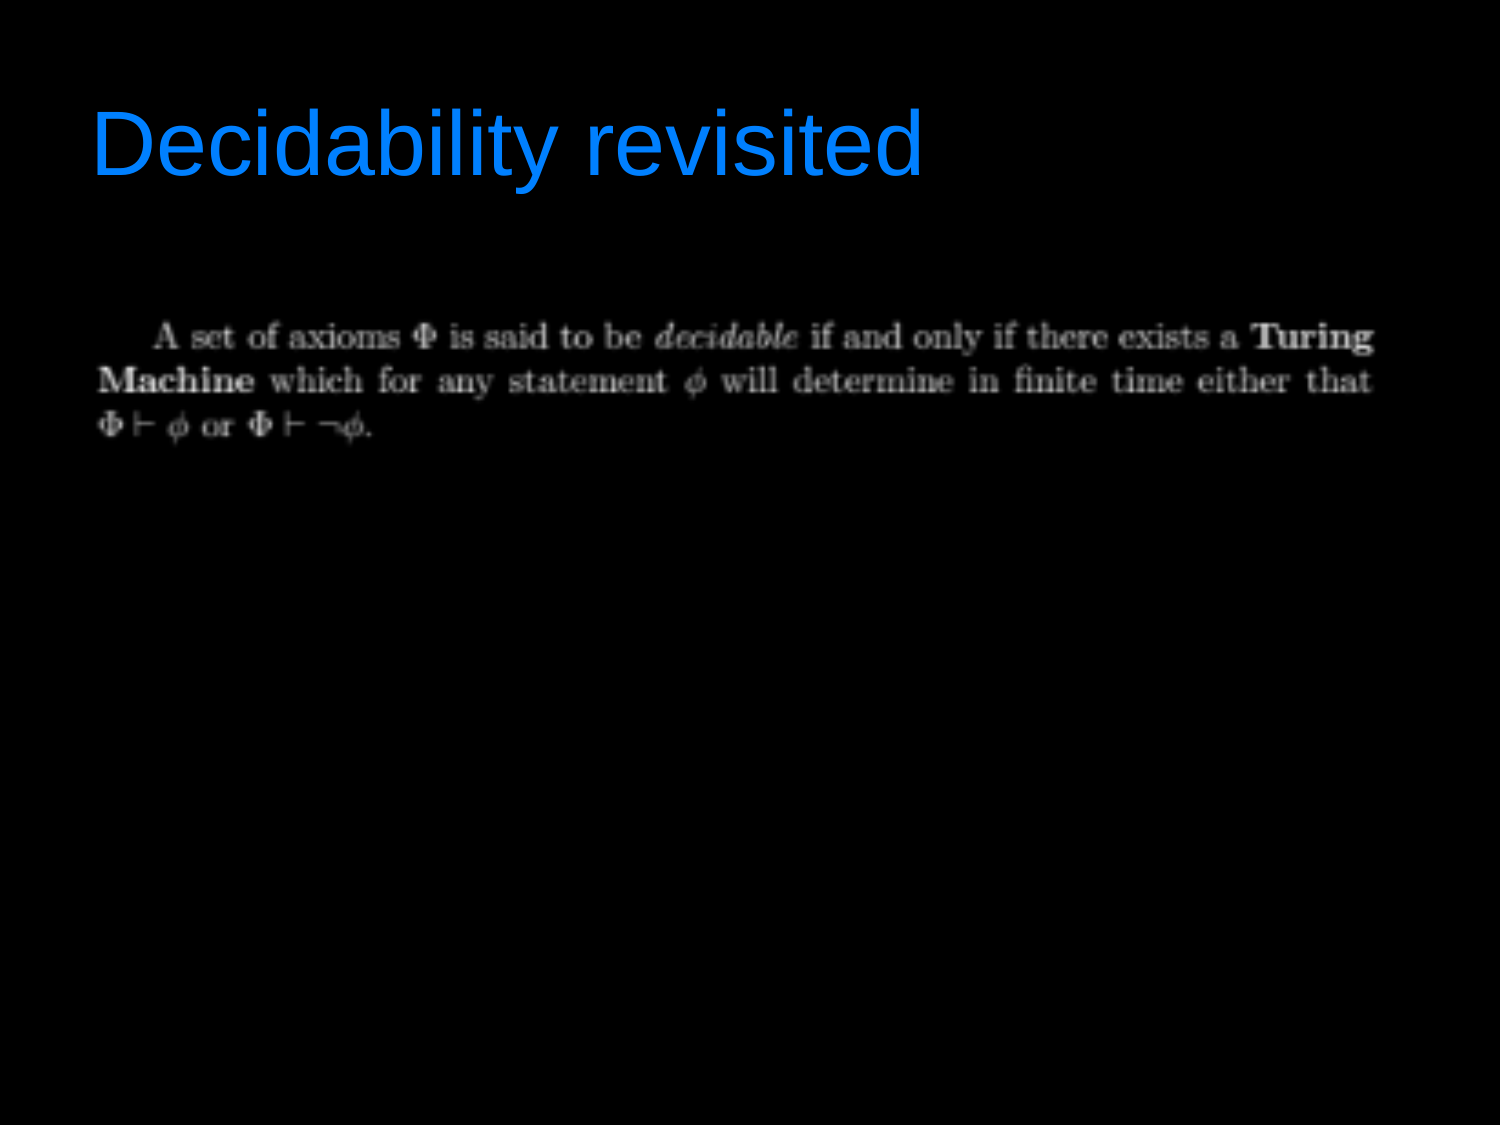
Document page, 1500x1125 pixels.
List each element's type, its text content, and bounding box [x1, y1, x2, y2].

picture [74, 283, 1426, 491]
title Decidability revisited [75, 45, 1425, 233]
